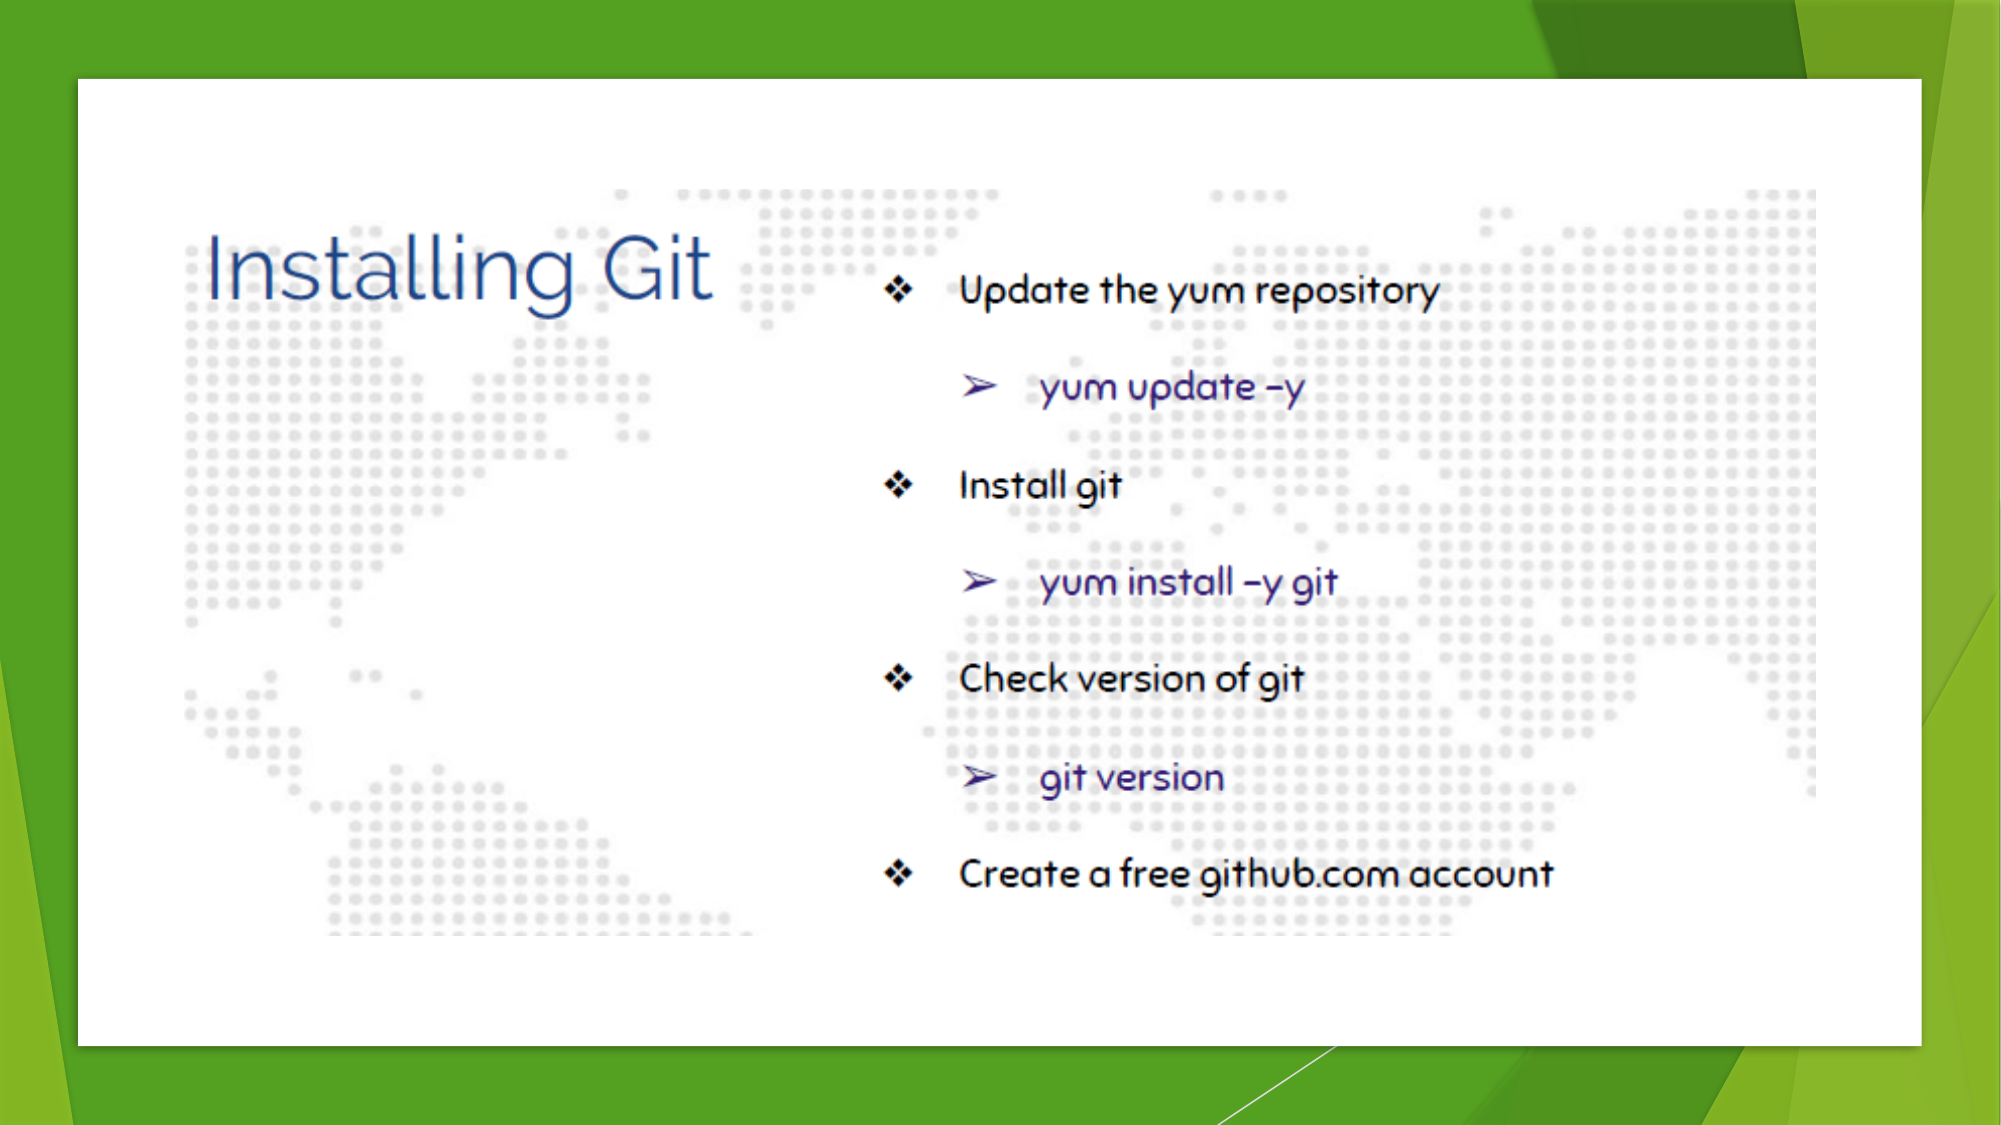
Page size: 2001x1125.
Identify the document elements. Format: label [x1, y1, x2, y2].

text_box [0, 0, 2000, 1125]
picture [184, 188, 1817, 936]
